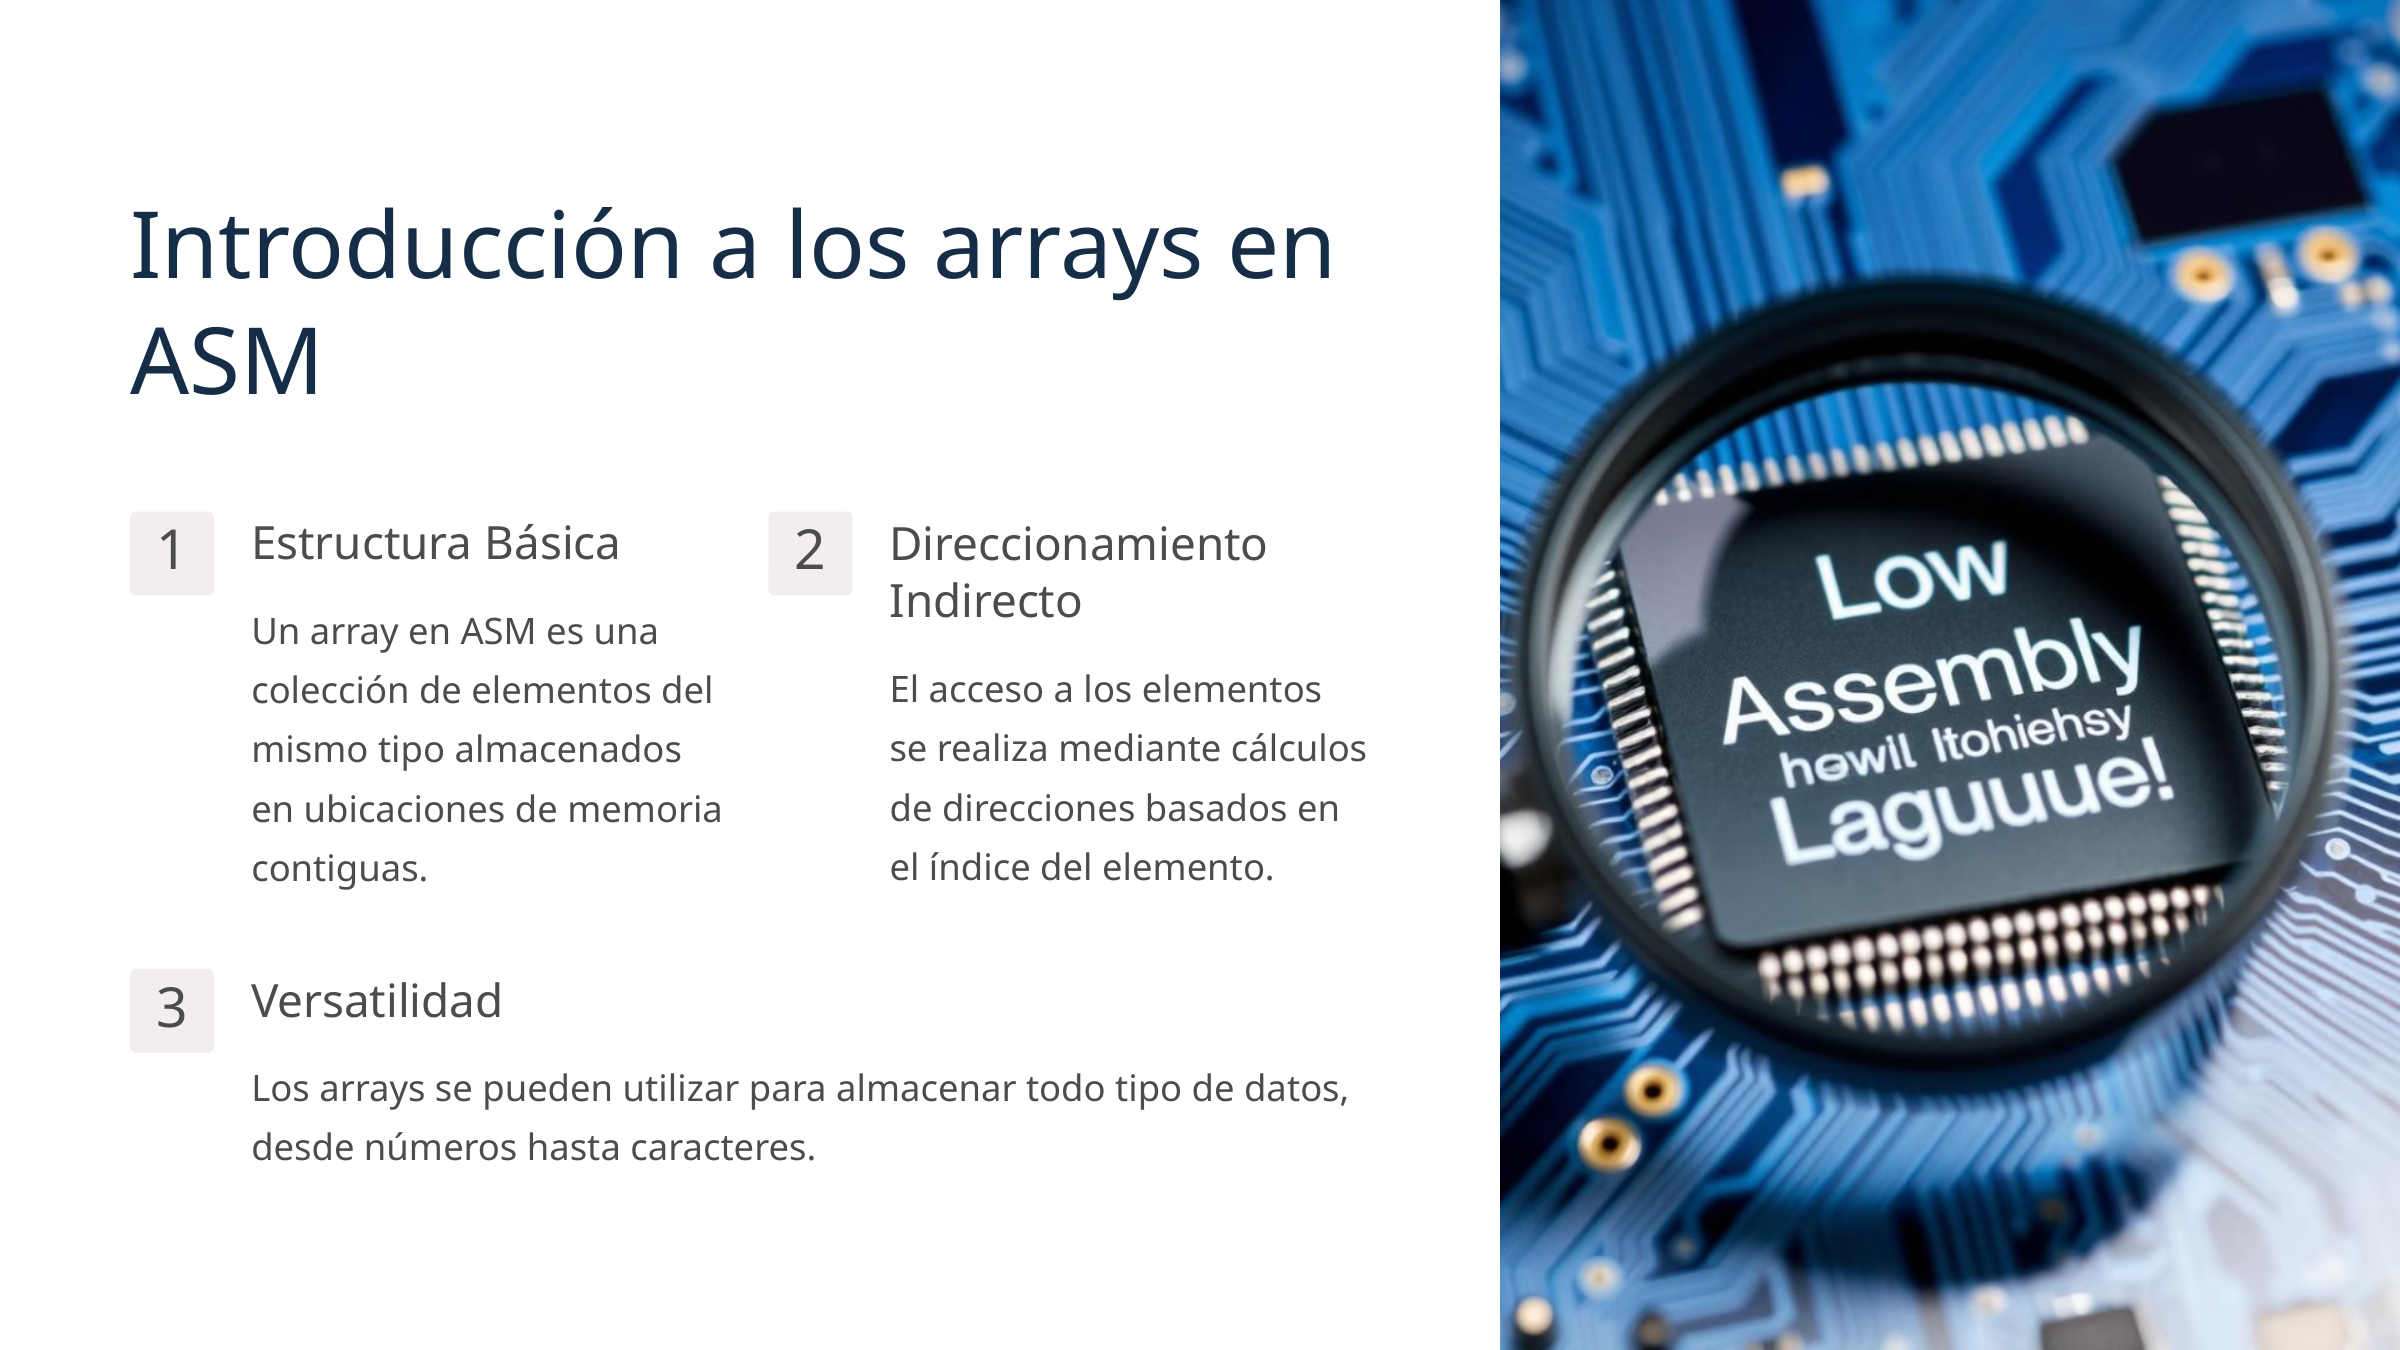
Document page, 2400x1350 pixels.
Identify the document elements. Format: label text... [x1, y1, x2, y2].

text_box Versatilidad [251, 968, 717, 1027]
text_box Los arrays se pueden utilizar para almacenar todo tipo de datos, desde números hasta caracteres. [251, 1049, 1370, 1169]
text_box Estructura Básica [251, 511, 717, 570]
text_box [768, 511, 853, 596]
text_box [130, 511, 214, 596]
text_box 1 [162, 525, 182, 582]
text_box Introducción a los arrays en ASM [130, 181, 1370, 414]
text_box El acceso a los elementos se realiza mediante cálculos de direcciones basados en el índice del elemento. [889, 650, 1370, 889]
text_box [130, 968, 214, 1053]
text_box Direccionamiento Indirecto [889, 511, 1370, 628]
text_box Un array en ASM es una colección de elementos del mismo tipo almacenados en ubicaciones de memoria contiguas. [251, 592, 732, 890]
text_box 2 [796, 525, 825, 582]
text_box 3 [158, 982, 186, 1039]
picture [1499, 0, 2400, 1350]
